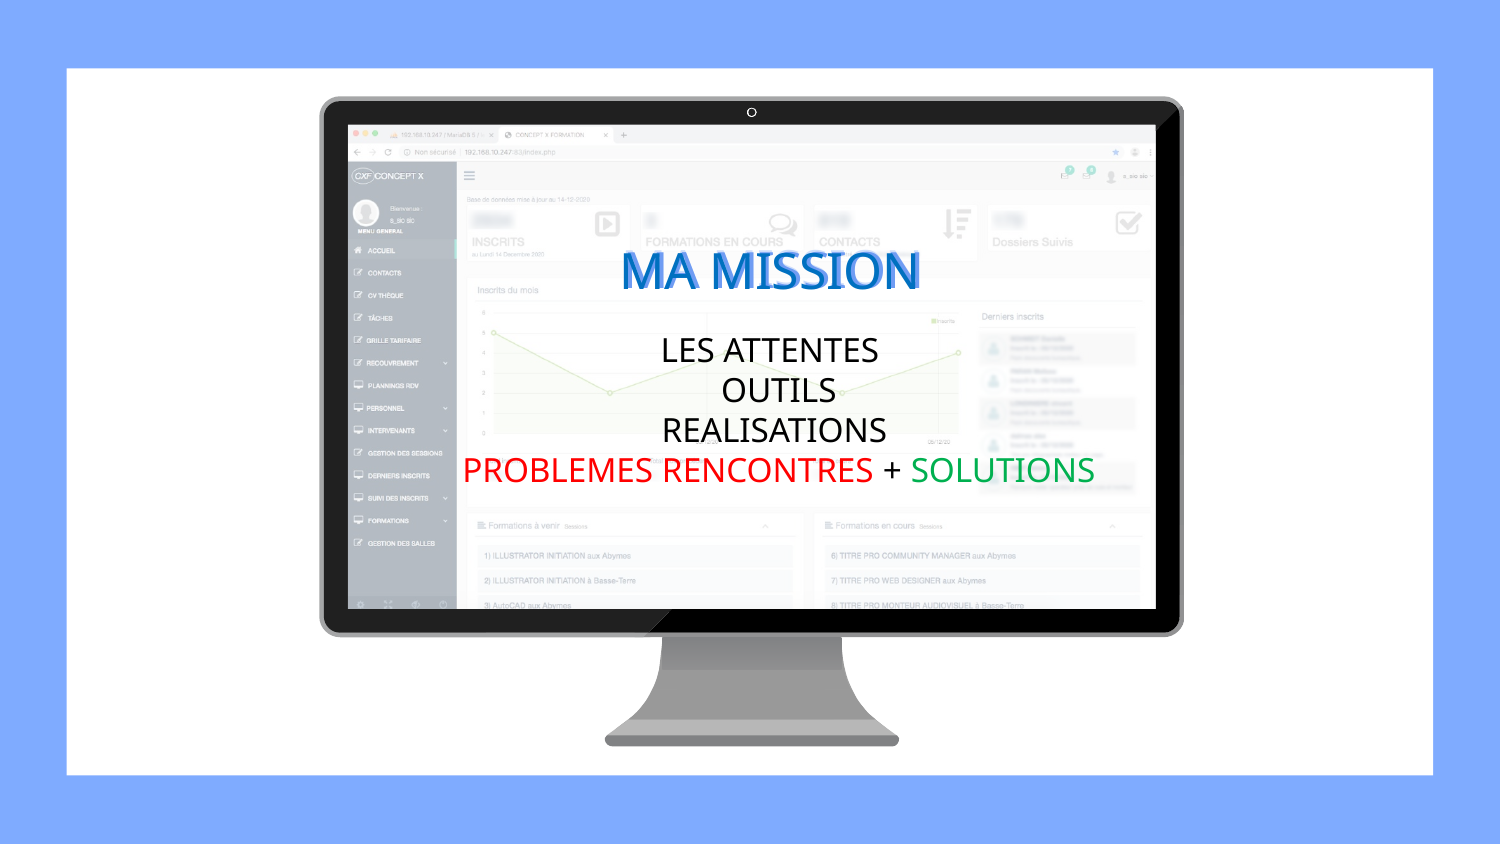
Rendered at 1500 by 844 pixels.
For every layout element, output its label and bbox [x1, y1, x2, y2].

text_box [319, 95, 1185, 747]
